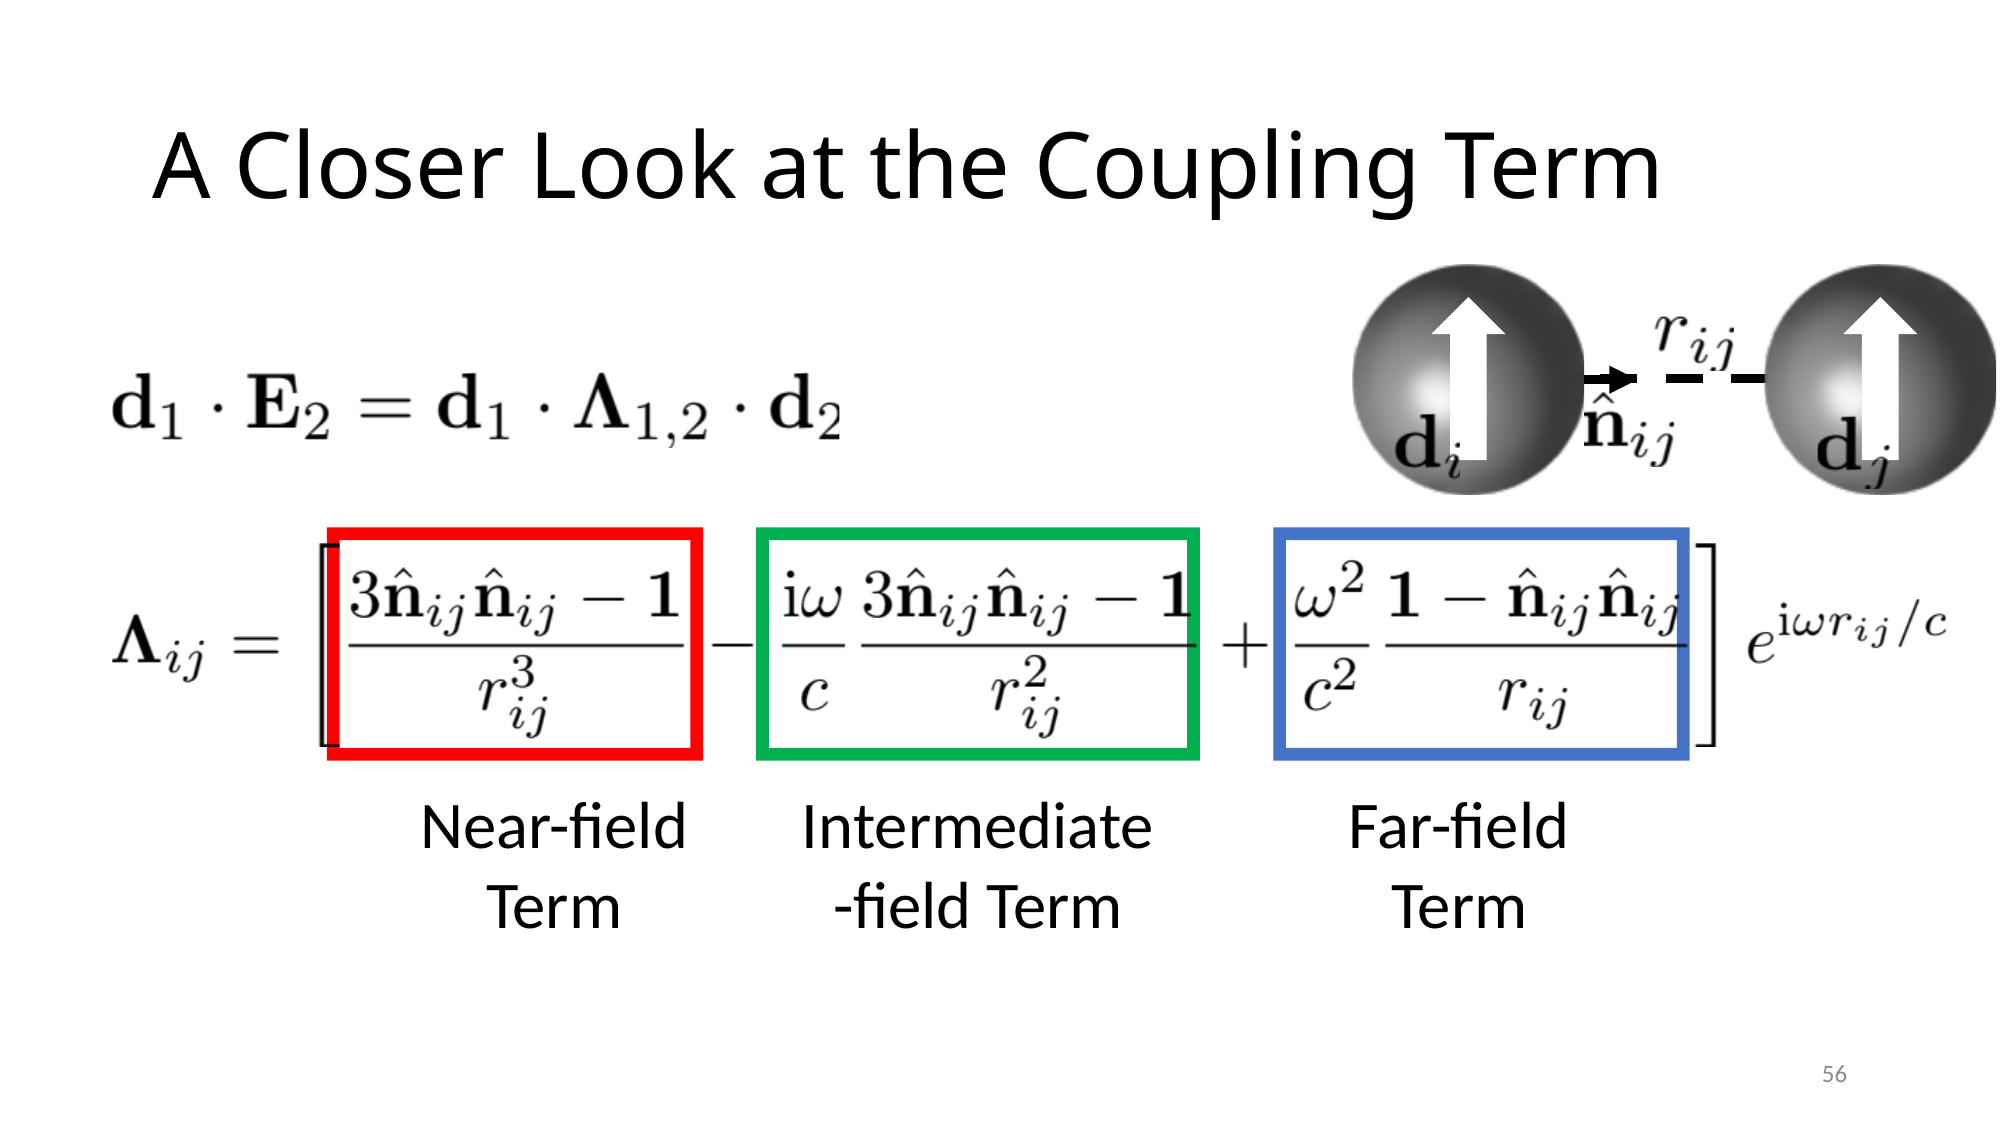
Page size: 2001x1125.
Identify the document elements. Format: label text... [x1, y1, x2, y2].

title A Closer Look at the Coupling Term [137, 59, 1863, 278]
text_box [1272, 747, 1691, 762]
slide_number 55 [1412, 1042, 1863, 1103]
text_box [755, 747, 1201, 762]
text_box [1272, 526, 1691, 542]
picture [1352, 264, 1676, 495]
text_box [755, 526, 1201, 542]
picture [1644, 298, 1737, 373]
picture [112, 372, 840, 448]
text_box [326, 526, 704, 542]
text_box [326, 747, 704, 762]
text_box Intermediate-field Term [778, 774, 1179, 950]
text_box Near-field Term [376, 774, 733, 950]
text_box Far-field Term [1281, 774, 1638, 950]
picture [1764, 264, 1997, 495]
picture [112, 542, 1947, 747]
